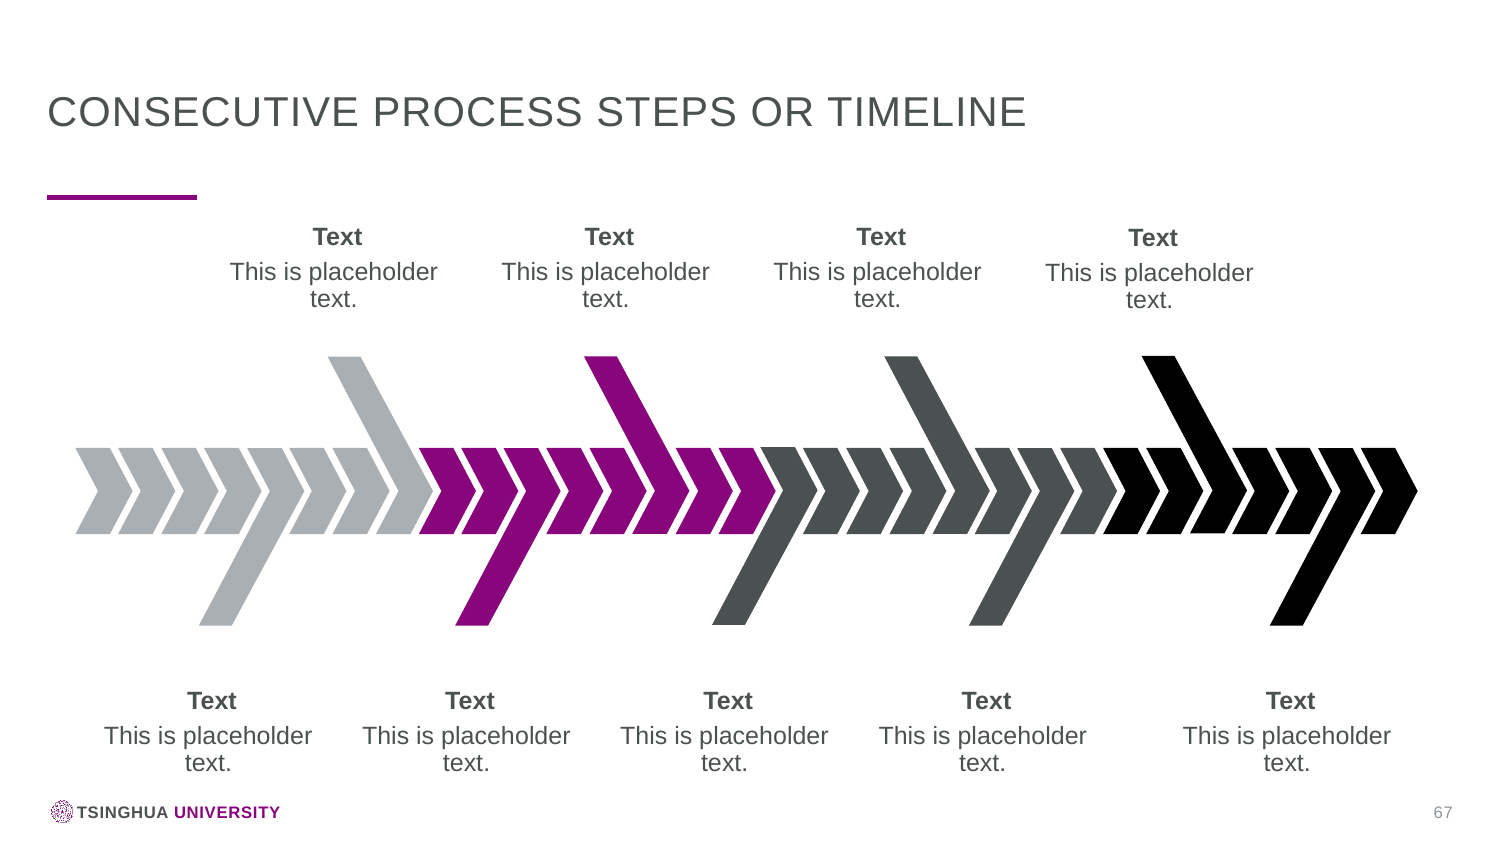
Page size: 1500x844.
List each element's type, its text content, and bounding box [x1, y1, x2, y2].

list Consecutive process steps or timeline [47, 38, 1453, 136]
picture [51, 800, 73, 823]
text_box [75, 216, 1425, 786]
